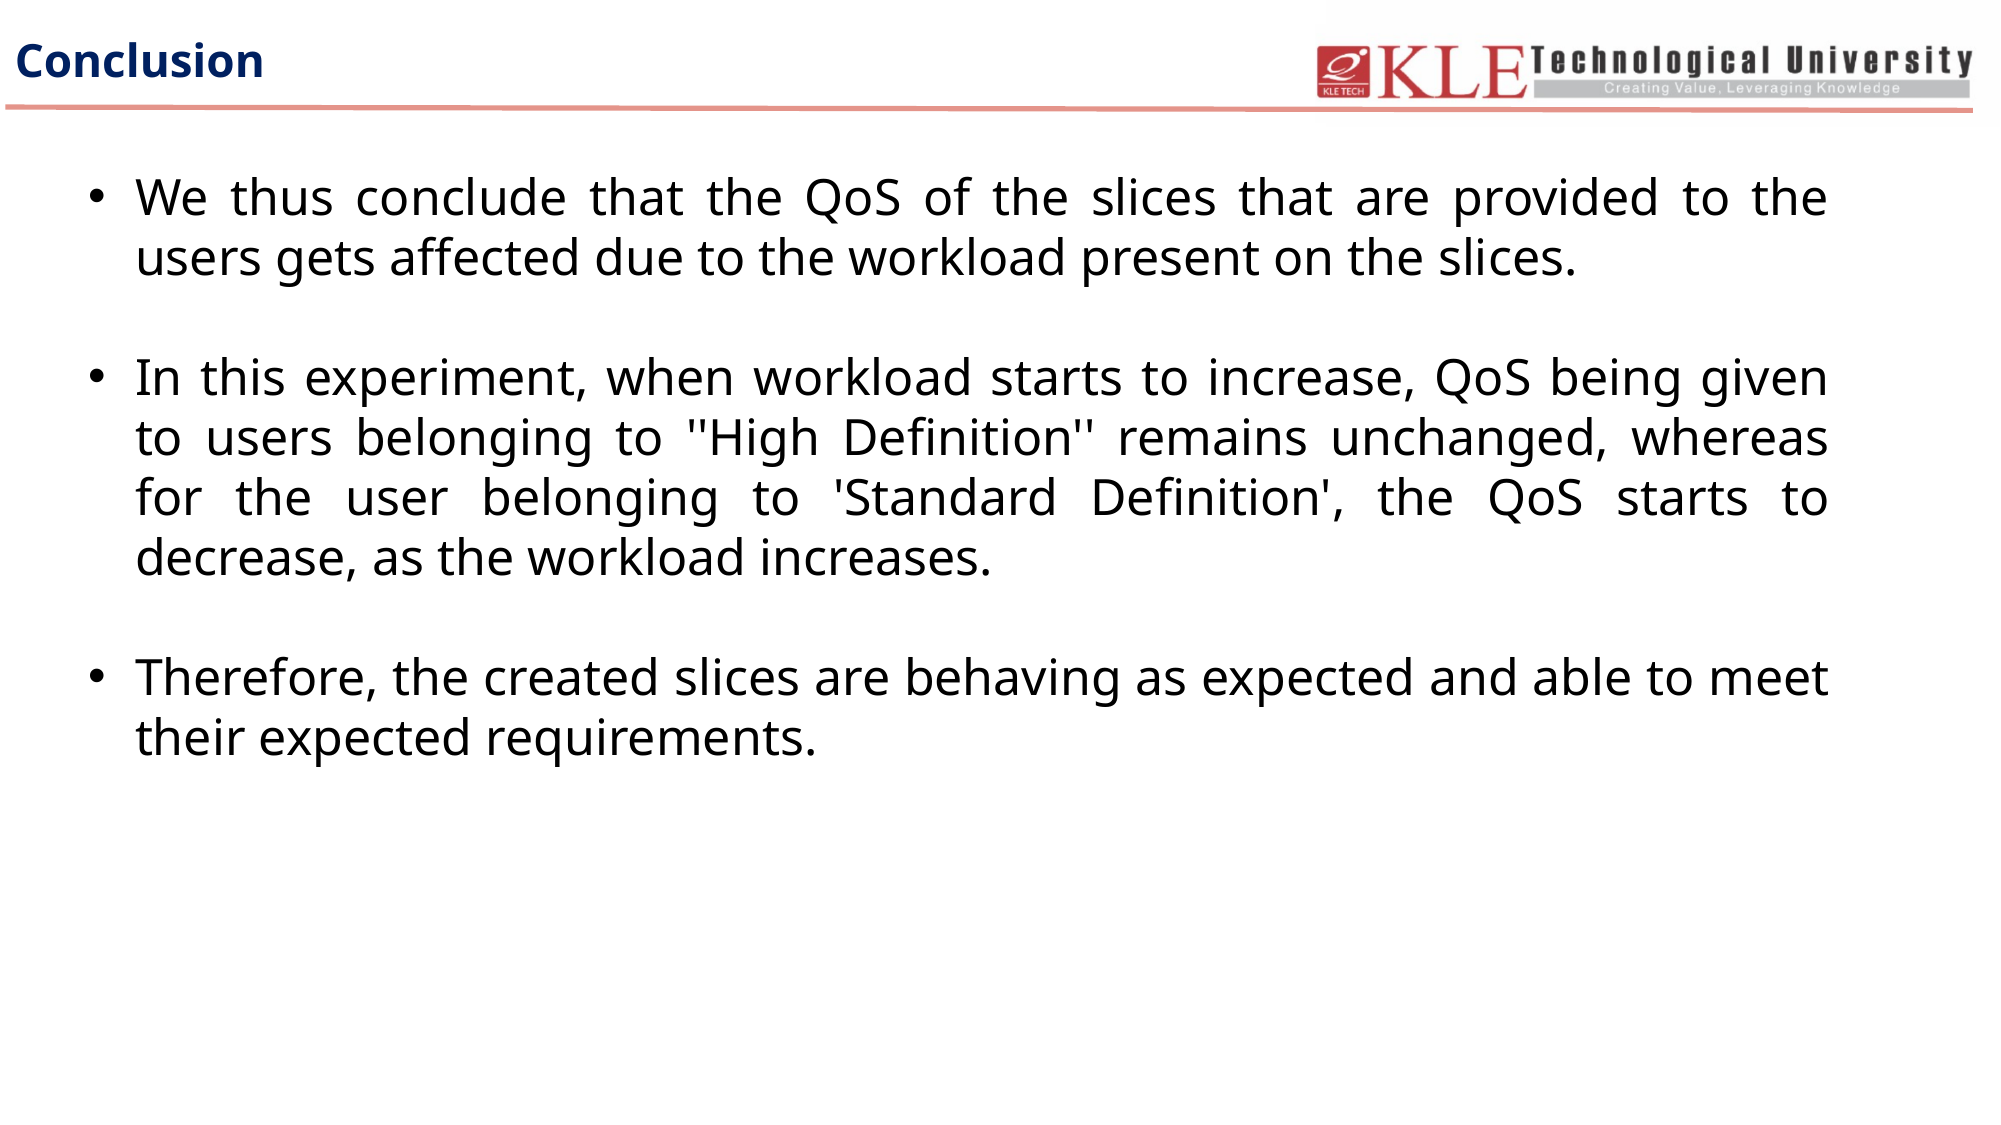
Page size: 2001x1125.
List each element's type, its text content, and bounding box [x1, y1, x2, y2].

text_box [0, 0, 2000, 127]
text_box We thus conclude that the QoS of the slices that are provided to the users gets affected due to the workload present on the slices. In this experiment, when workload starts to increase, QoS being given to users belonging to ''High Definition'' remains unchanged, whereas for the user belonging to 'Standard Definition', the QoS starts to decrease, as the workload increases. Therefore, the created slices are behaving as expected and able to meet their expected requirements. [73, 158, 1846, 773]
